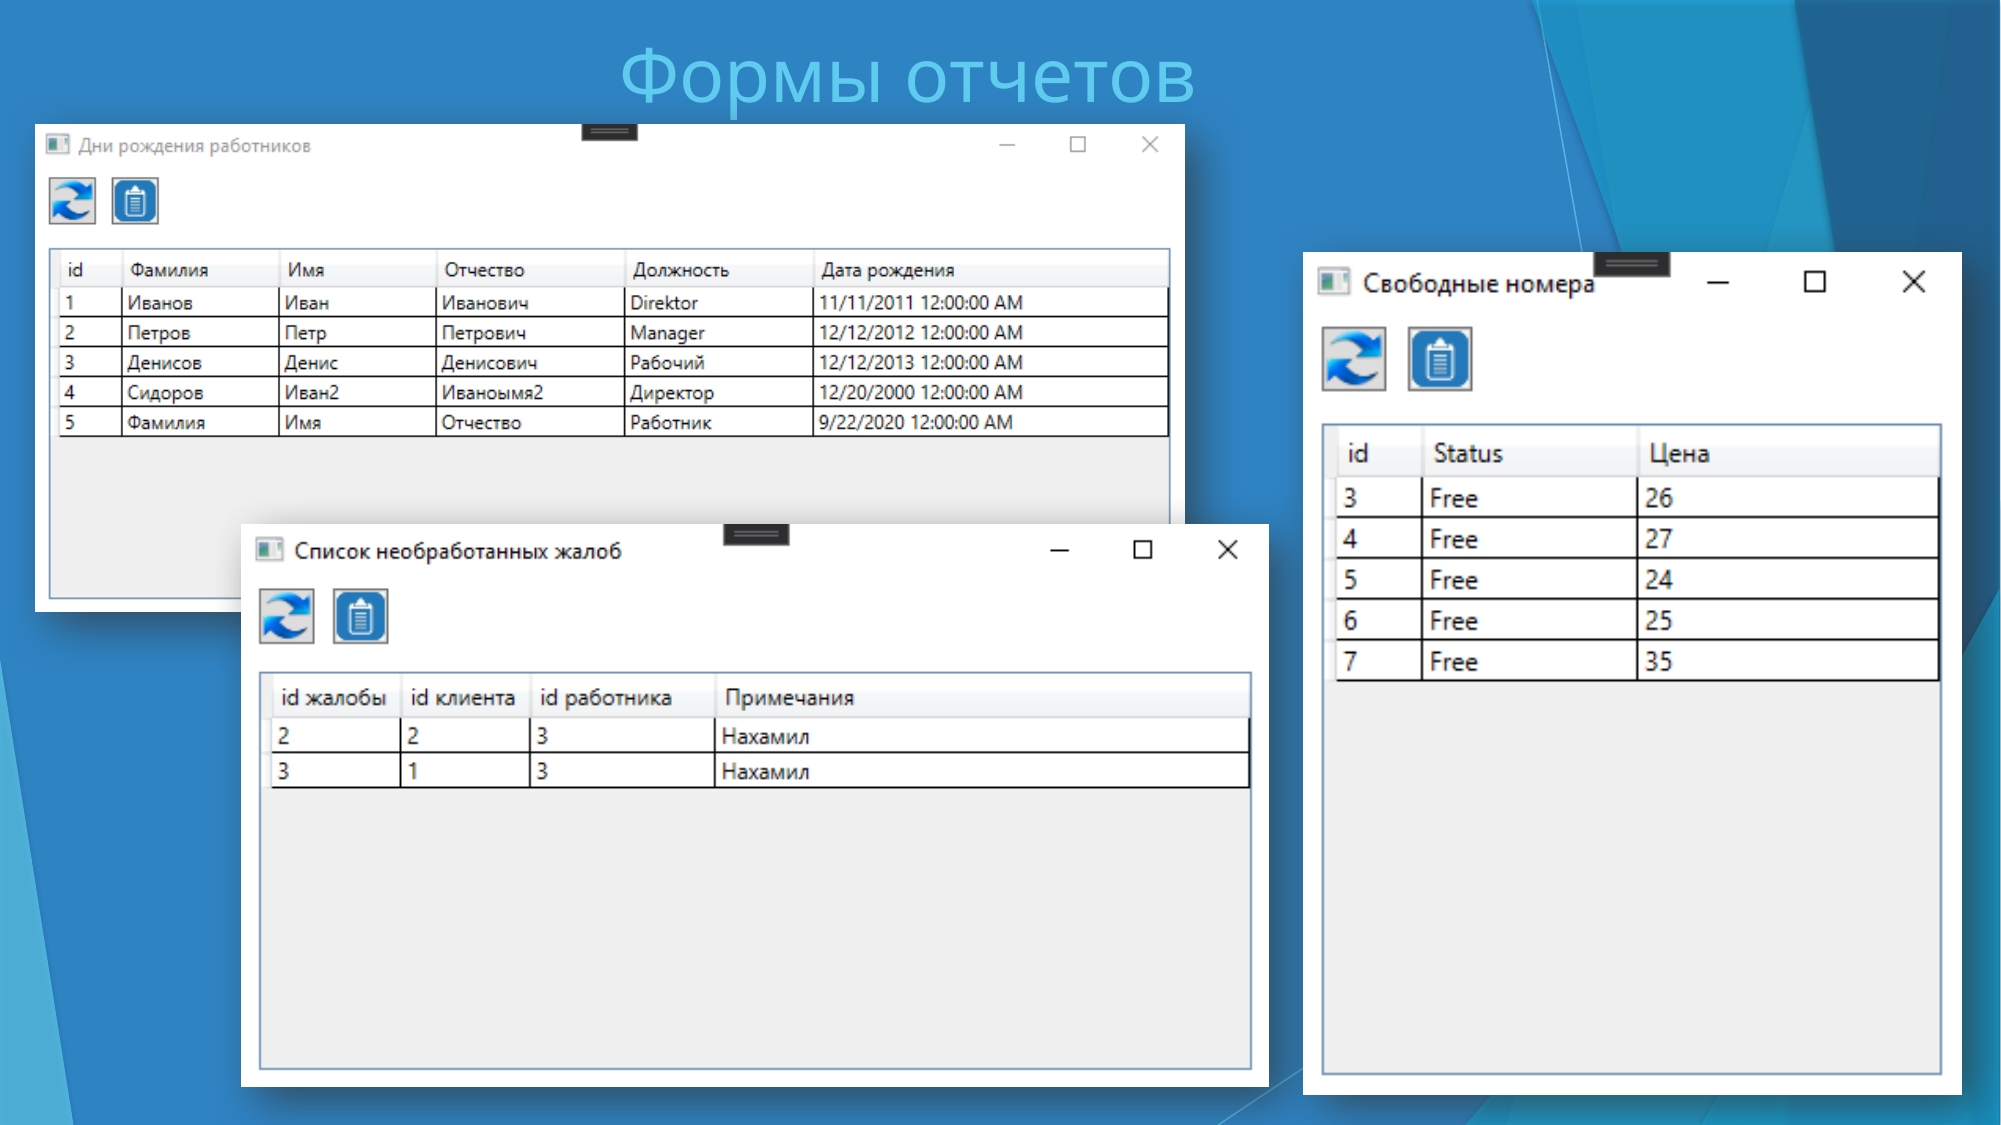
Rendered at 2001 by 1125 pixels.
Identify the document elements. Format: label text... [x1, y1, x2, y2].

picture [1303, 251, 1963, 1096]
picture [240, 524, 1270, 1087]
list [34, 124, 1185, 612]
title Формы отчетов [604, 20, 1533, 211]
